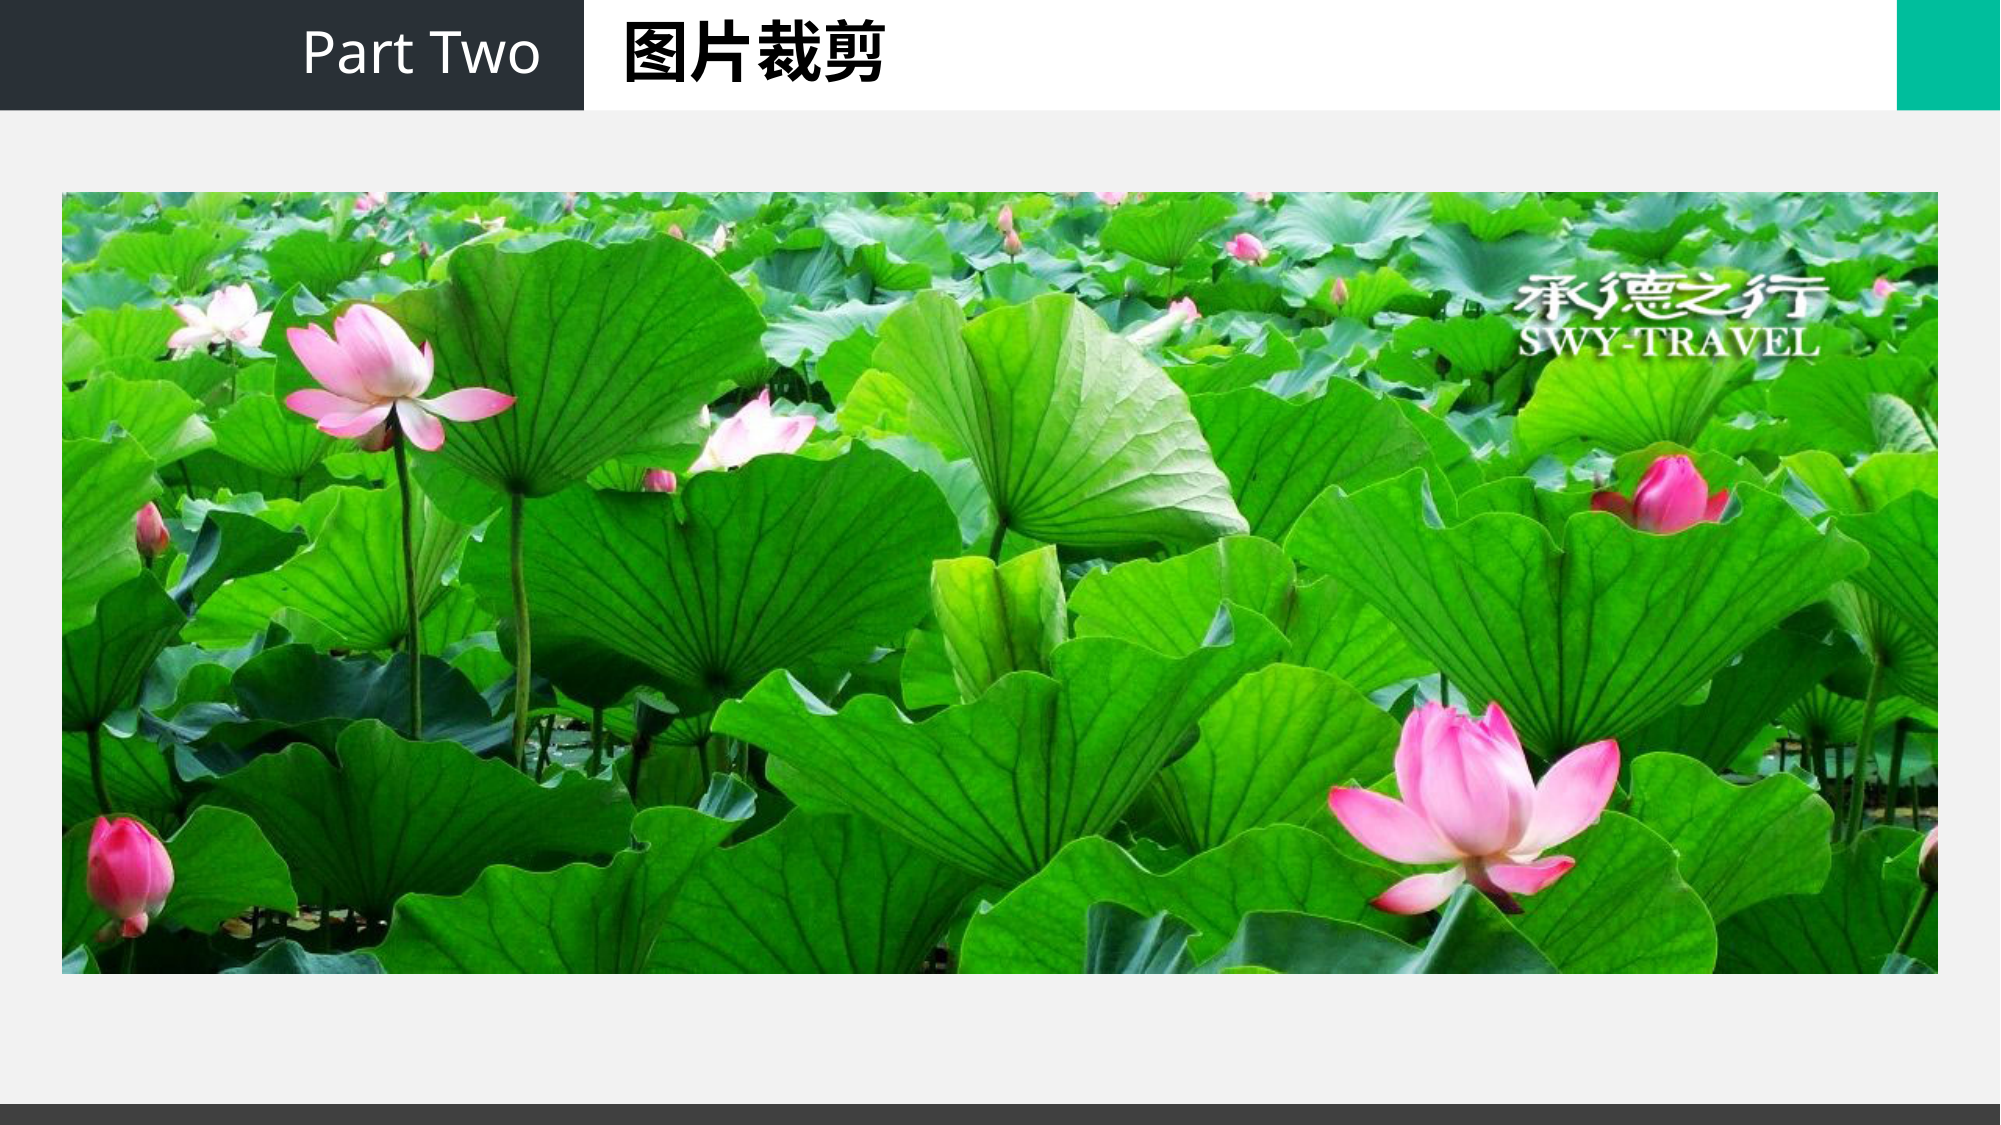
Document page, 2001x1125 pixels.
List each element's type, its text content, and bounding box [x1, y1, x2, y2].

picture [62, 192, 1938, 974]
text_box [0, 1103, 2000, 1125]
list 图片裁剪 [606, 11, 906, 100]
list Part Two [285, 15, 558, 95]
